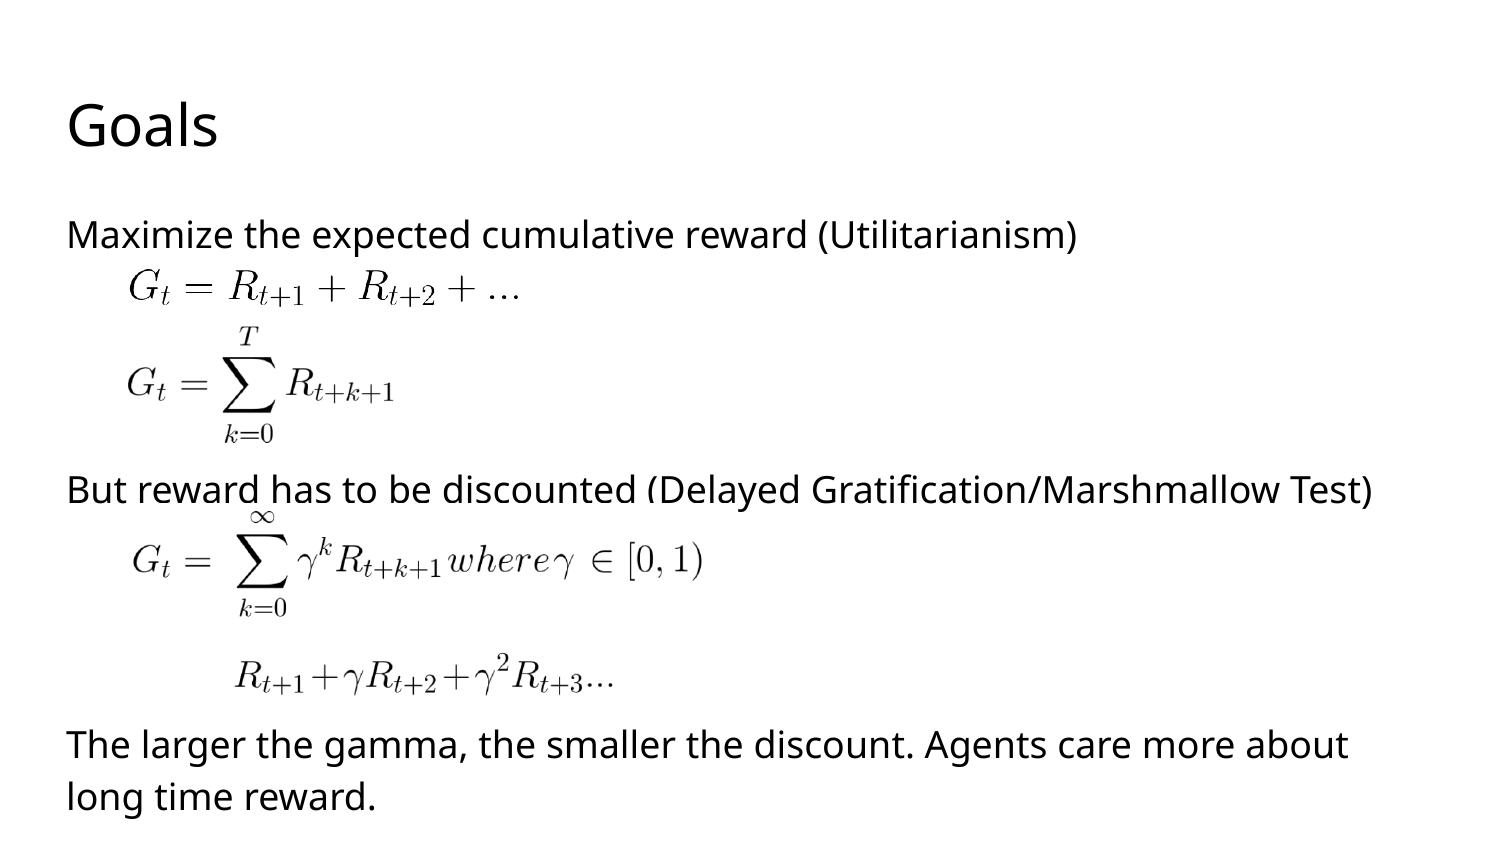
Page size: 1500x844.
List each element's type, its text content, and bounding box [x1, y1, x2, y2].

list Maximize the expected cumulative reward (Utilitarianism) But reward has to be discounted (Delayed Gratification/Marshmallow Test) The larger the gamma, the smaller the discount. Agents care more about long time reward. [51, 189, 1449, 821]
picture [128, 268, 518, 308]
picture [110, 324, 401, 449]
picture [128, 503, 731, 715]
title Goals [51, 72, 1449, 167]
